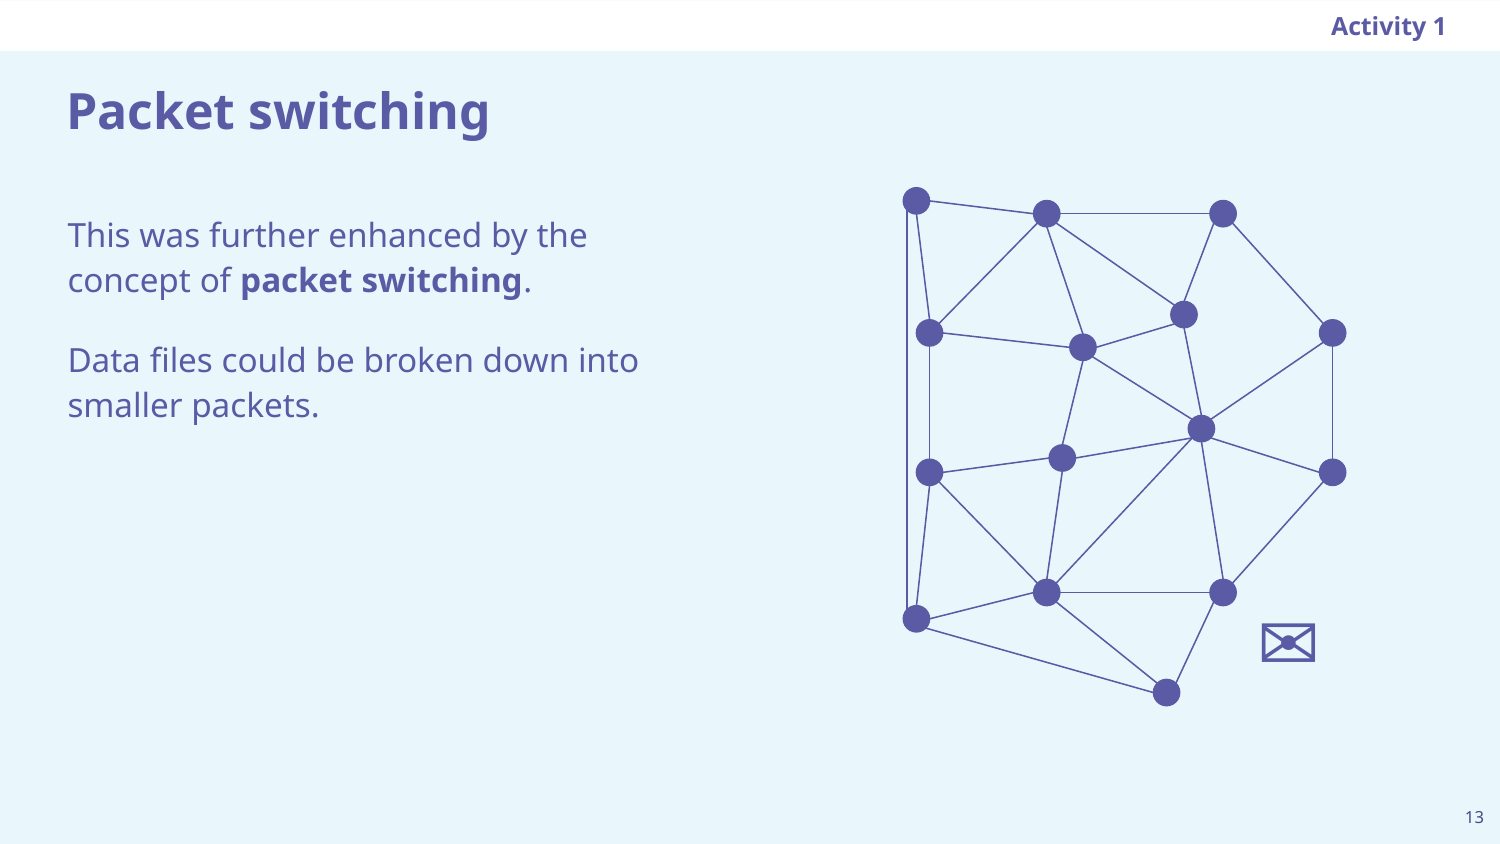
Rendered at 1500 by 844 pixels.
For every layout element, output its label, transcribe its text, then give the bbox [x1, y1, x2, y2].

text_box [1210, 200, 1237, 227]
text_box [929, 592, 1034, 620]
text_box [1037, 585, 1059, 606]
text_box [1210, 341, 1324, 420]
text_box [1055, 601, 1158, 684]
title Packet switching [51, 52, 1449, 167]
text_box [1183, 327, 1202, 416]
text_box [1046, 477, 1053, 580]
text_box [1183, 222, 1215, 302]
list This was further enhanced by the concept of packet switching. Data files could be broken down into smaller packets. [52, 192, 725, 793]
text_box [1170, 308, 1198, 328]
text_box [1055, 437, 1193, 584]
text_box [1232, 481, 1324, 584]
text_box [903, 611, 926, 632]
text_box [1092, 356, 1180, 420]
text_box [916, 213, 930, 321]
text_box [1055, 222, 1175, 306]
text_box [1155, 679, 1180, 706]
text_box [942, 457, 1050, 473]
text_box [916, 485, 930, 606]
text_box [1095, 323, 1175, 348]
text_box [1232, 222, 1324, 324]
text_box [1175, 601, 1215, 684]
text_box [1062, 360, 1084, 436]
text_box [1210, 585, 1237, 606]
slide_number ‹#› [1448, 792, 1500, 844]
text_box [1201, 441, 1224, 580]
text_box [916, 459, 939, 486]
subtitle Activity 1 [862, 0, 1448, 52]
text_box [903, 187, 930, 214]
text_box [1319, 319, 1346, 346]
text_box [938, 481, 1038, 584]
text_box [925, 627, 1058, 693]
text_box [1036, 200, 1060, 227]
text_box [1322, 459, 1346, 486]
text_box [916, 326, 940, 346]
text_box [929, 200, 1034, 214]
text_box [1188, 421, 1215, 442]
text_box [938, 222, 1038, 324]
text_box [1046, 481, 1050, 580]
text_box [1072, 334, 1092, 361]
text_box ✉ [1242, 580, 1356, 701]
text_box [1171, 301, 1196, 312]
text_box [1046, 226, 1084, 335]
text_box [1210, 437, 1320, 473]
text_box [942, 332, 1071, 348]
